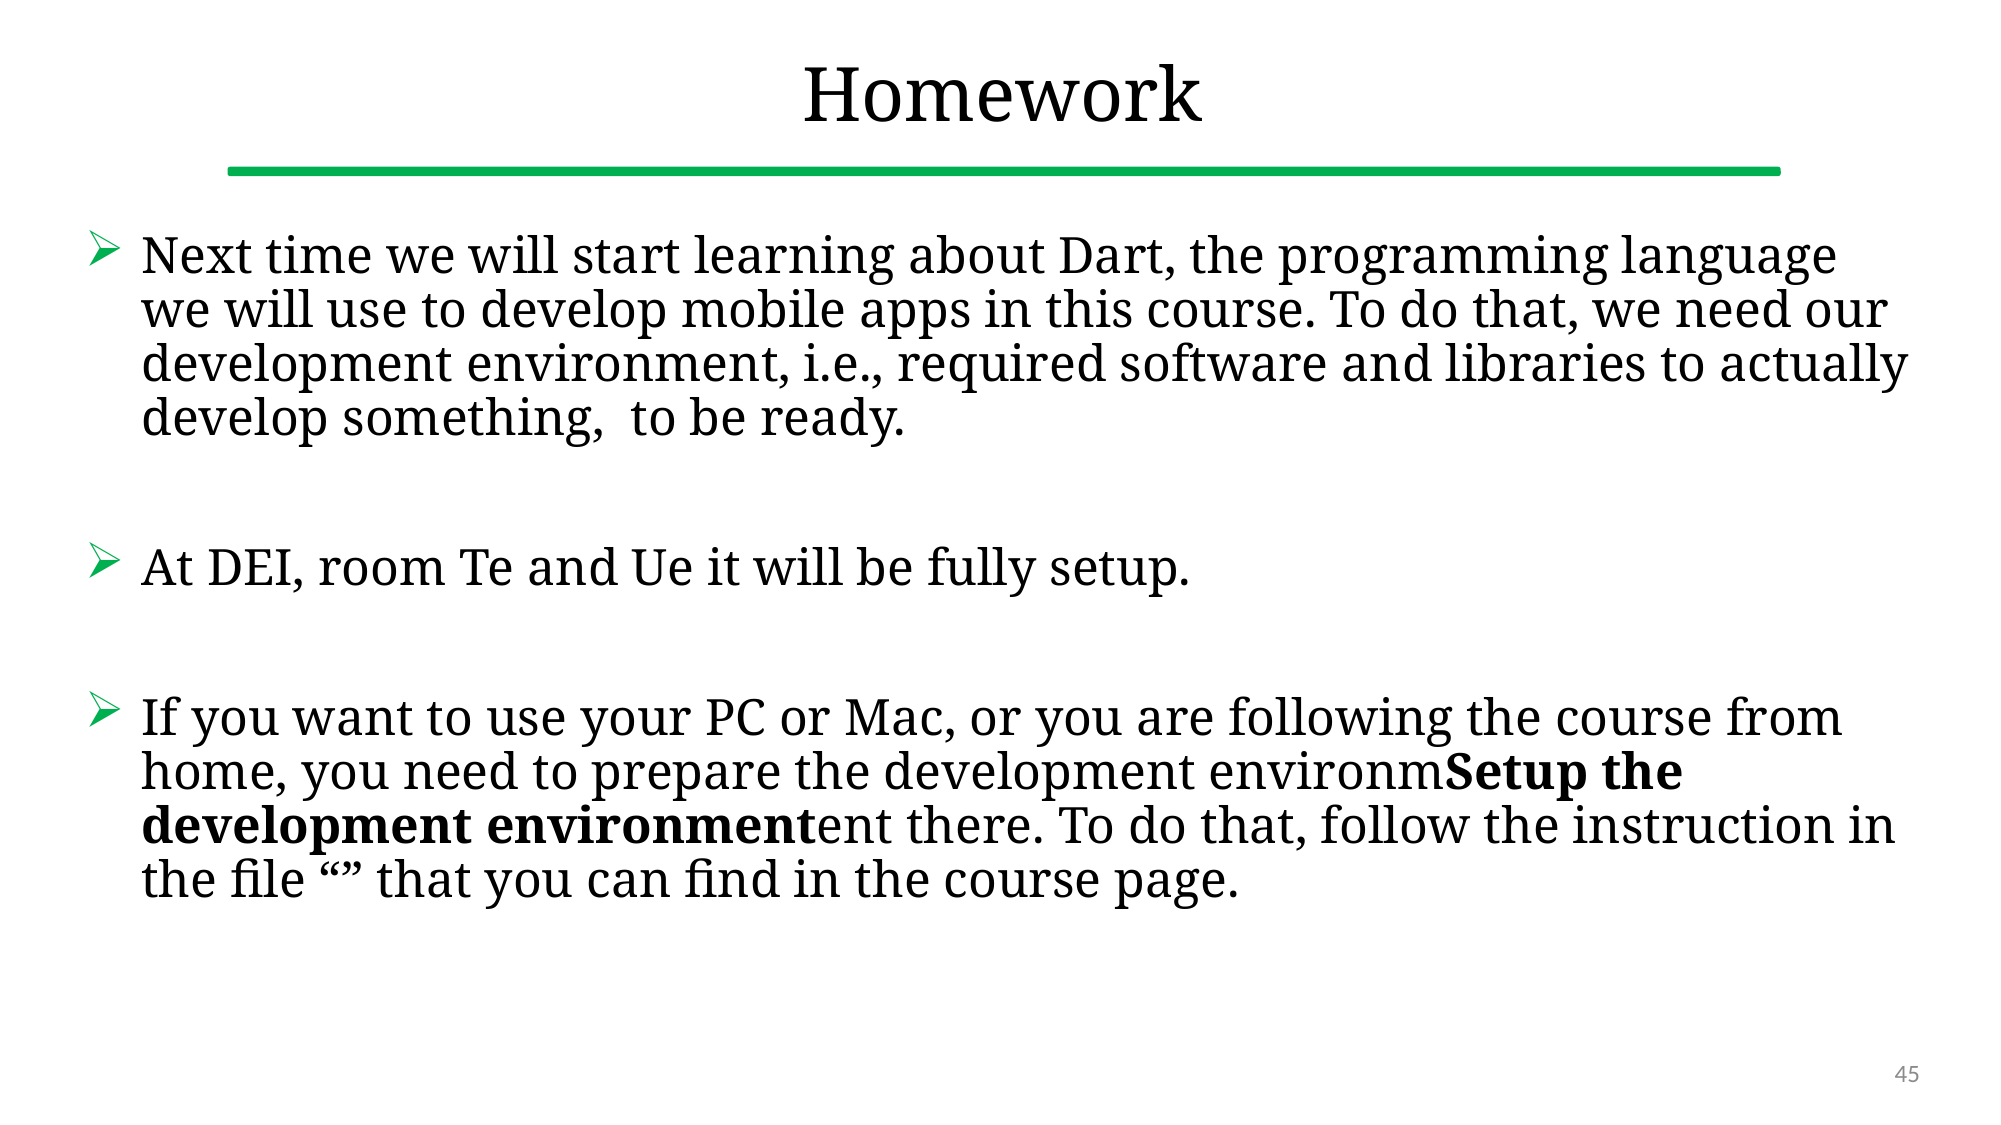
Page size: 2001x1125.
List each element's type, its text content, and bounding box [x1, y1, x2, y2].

title Homework [70, 26, 1936, 168]
slide_number 45 [1412, 1042, 1936, 1103]
list Next time we will start learning about Dart, the programming language we will use to develop mobile apps in this course. To do that, we need our development environment, i.e., required software and libraries to actually develop something, to be ready. At DEI, room Te and Ue it will be fully setup. If you want to use your PC or Mac, or you are following the course from home, you need to prepare the development environmSetup the development environmentent there. To do that, follow the instruction in the file “” that you can find in the course page. [70, 223, 1936, 1021]
